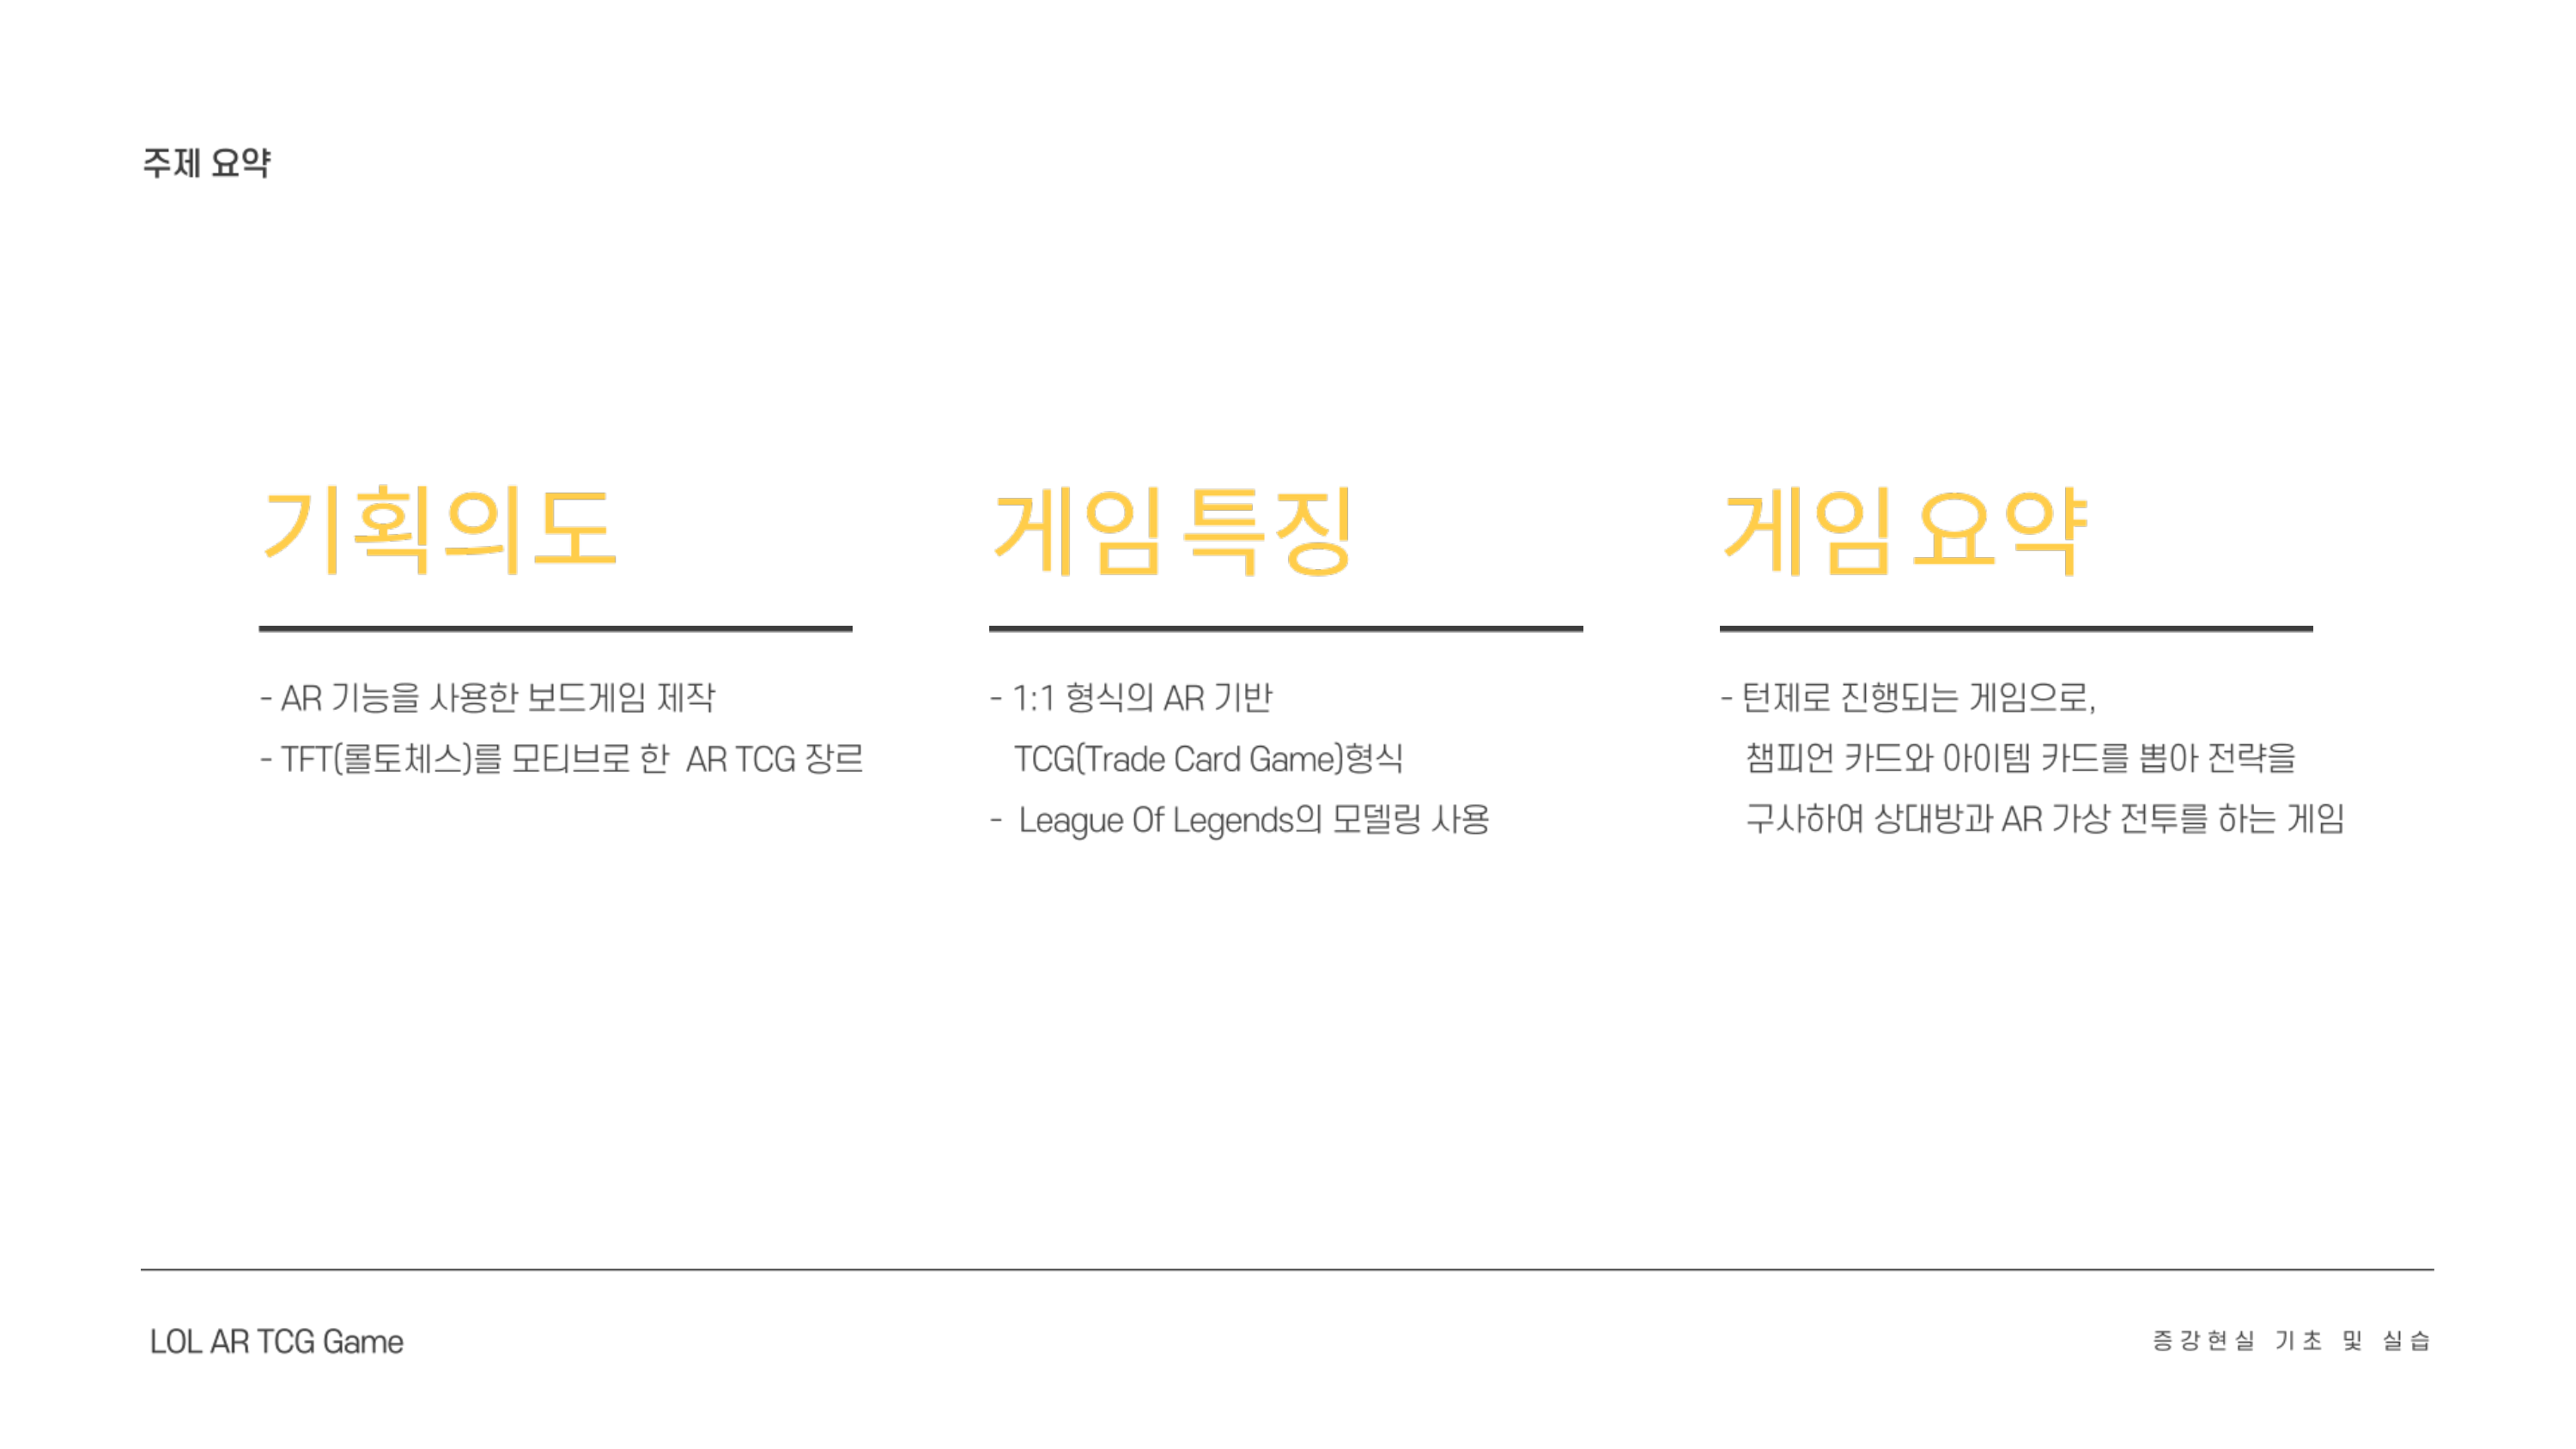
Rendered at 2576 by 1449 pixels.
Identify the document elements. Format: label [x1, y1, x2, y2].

picture [984, 669, 1507, 856]
picture [146, 1315, 420, 1378]
text_box [989, 626, 1583, 634]
text_box [258, 626, 853, 634]
picture [244, 442, 888, 850]
picture [975, 442, 1406, 640]
picture [1715, 669, 2361, 911]
text_box [1719, 626, 2313, 634]
picture [1926, 1322, 2442, 1366]
picture [136, 134, 286, 200]
picture [1704, 442, 2136, 640]
